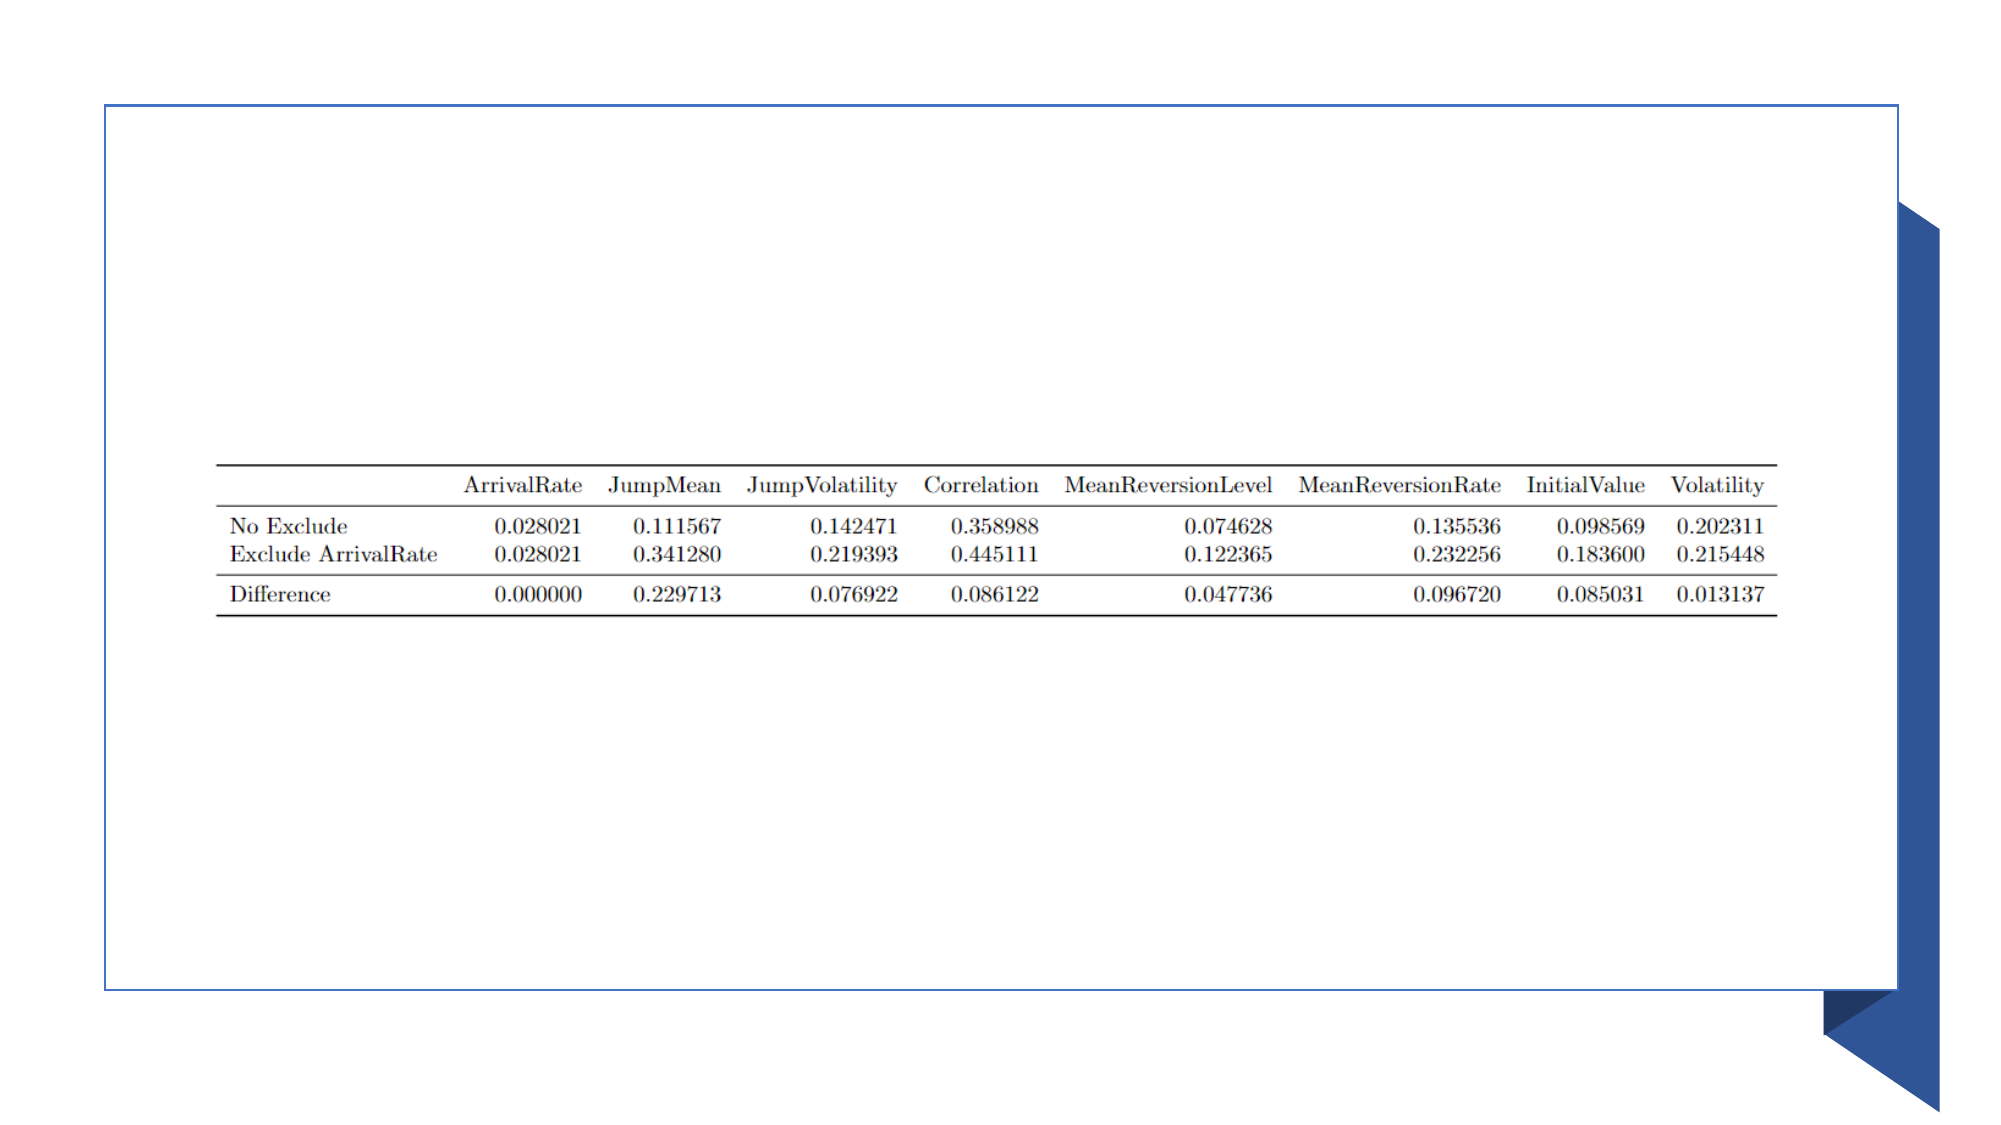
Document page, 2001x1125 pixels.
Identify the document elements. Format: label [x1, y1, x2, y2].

text_box [1825, 201, 1940, 1113]
text_box [104, 105, 1899, 990]
text_box [1823, 990, 1893, 1036]
picture [207, 445, 1793, 632]
